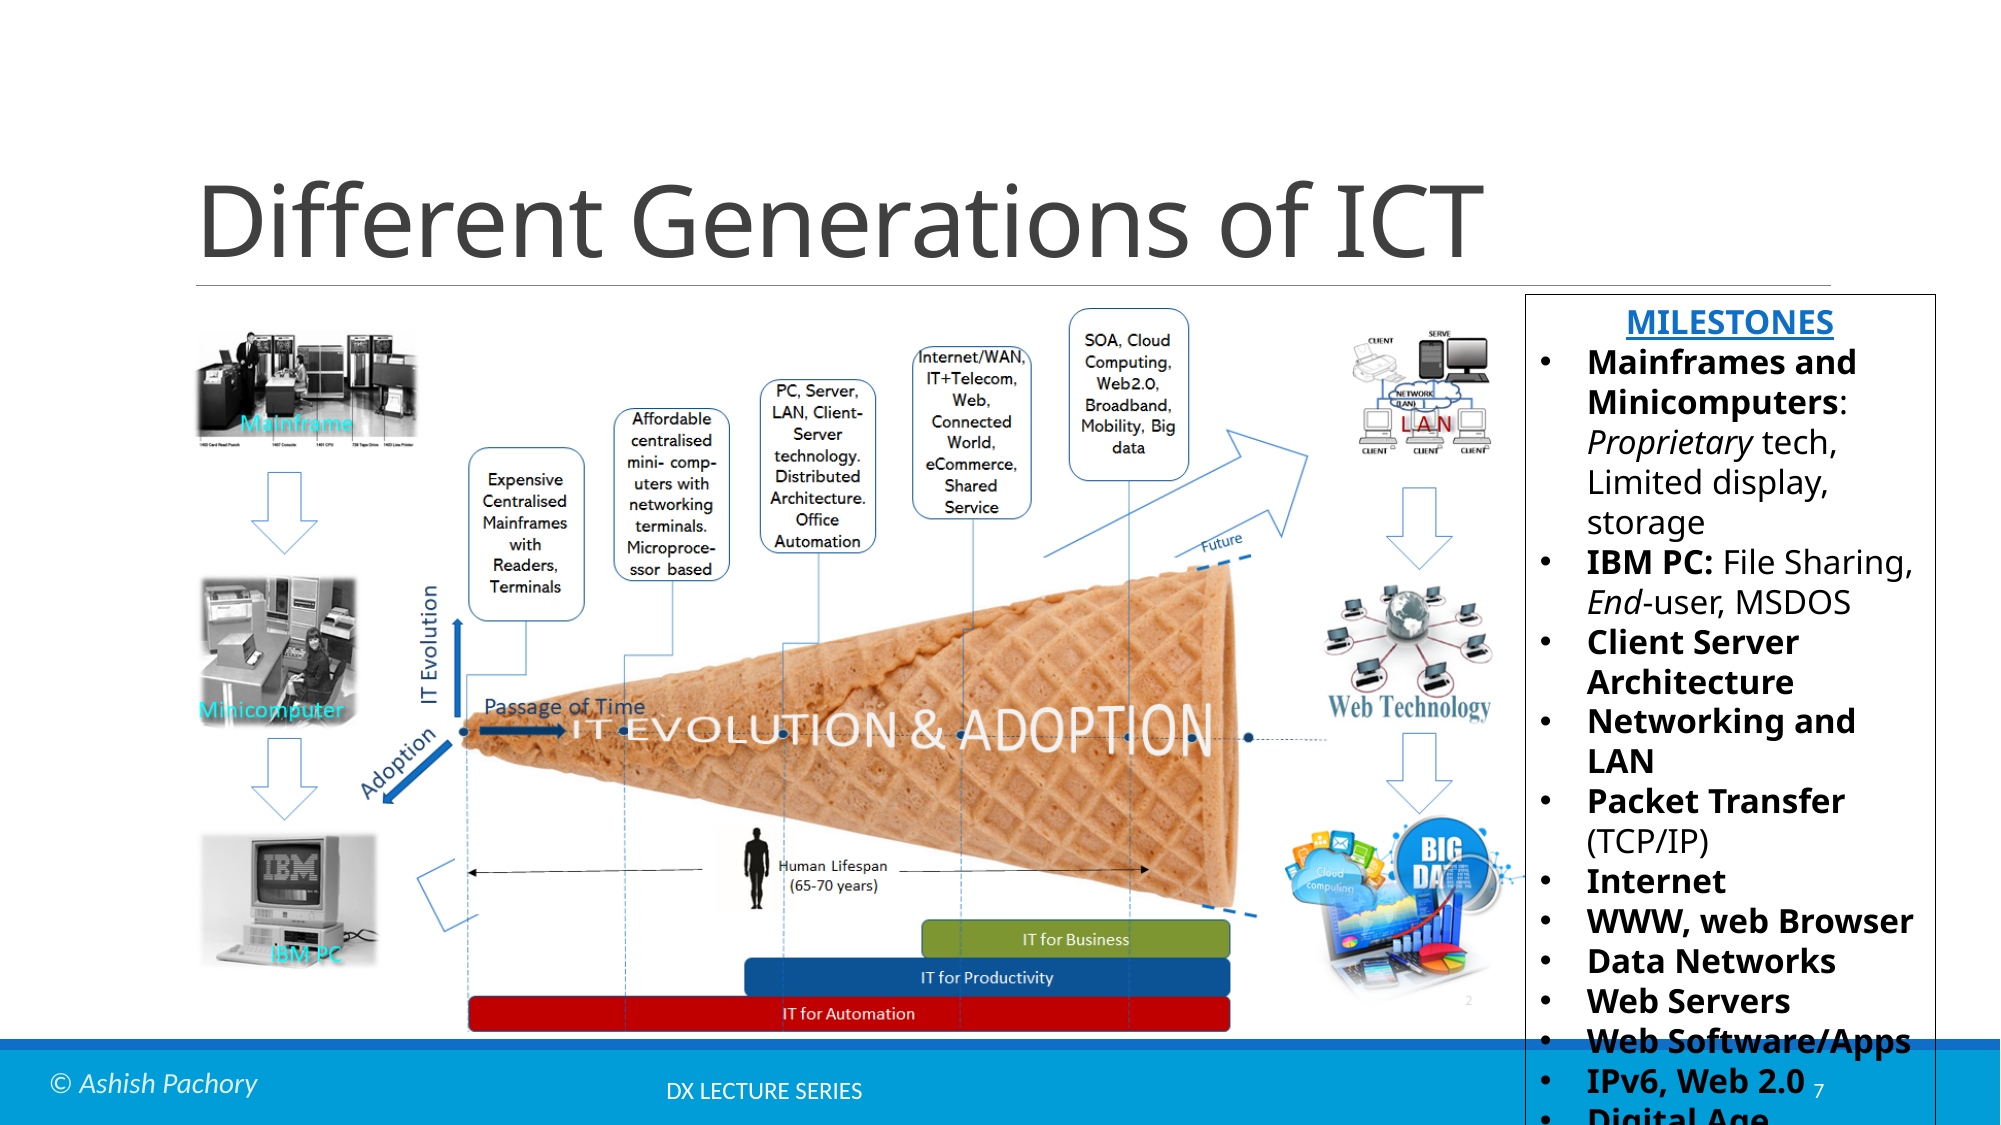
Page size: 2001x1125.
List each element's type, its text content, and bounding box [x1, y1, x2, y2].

text_box MILESTONES Mainframes and Minicomputers: Proprietary tech, Limited display, storage IBM PC: File Sharing, End-user, MSDOS Client Server Architecture Networking and LAN Packet Transfer (TCP/IP) Internet WWW, web Browser Data Networks Web Servers Web Software/Apps IPv6, Web 2.0 Digital Age [1525, 294, 1936, 1125]
picture [179, 308, 1525, 1037]
text_box © Ashish Pachory [33, 1057, 349, 1108]
title Different Generations of ICT [180, 47, 1830, 285]
footer DX Lecture Series [604, 1059, 1396, 1120]
